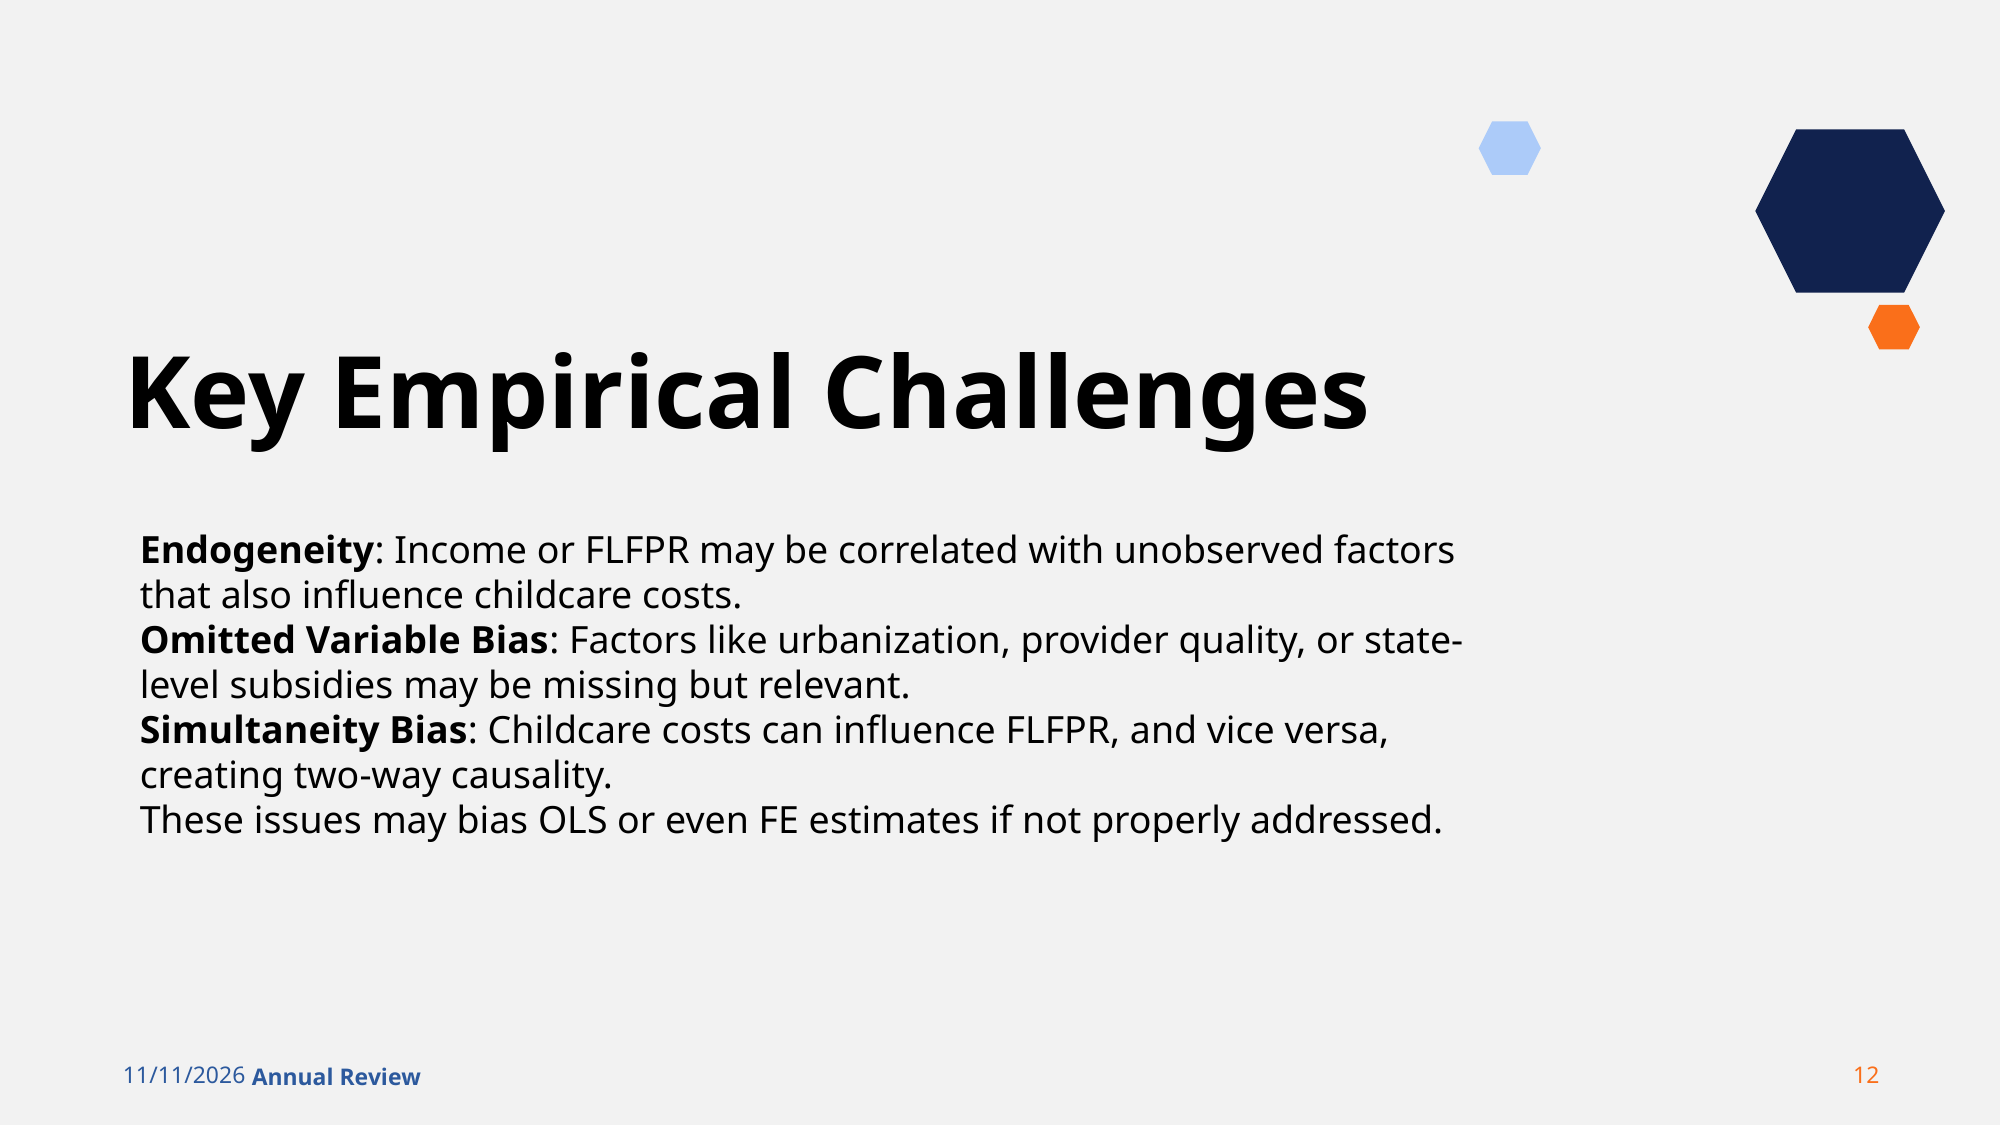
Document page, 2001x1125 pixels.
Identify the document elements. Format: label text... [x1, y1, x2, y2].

title Key Empirical Challenges [109, 334, 1735, 471]
picture [1540, 0, 2000, 223]
text_box Endogeneity: Income or FLFPR may be correlated with unobserved factors that also influence childcare costs. Omitted Variable Bias: Factors like urbanization, provider quality, or state-level subsidies may be missing but relevant. Simultaneity Bias: Childcare costs can influence FLFPR, and vice versa, creating two-way causality. These issues may bias OLS or even FE estimates if not properly addressed. [125, 518, 1502, 849]
